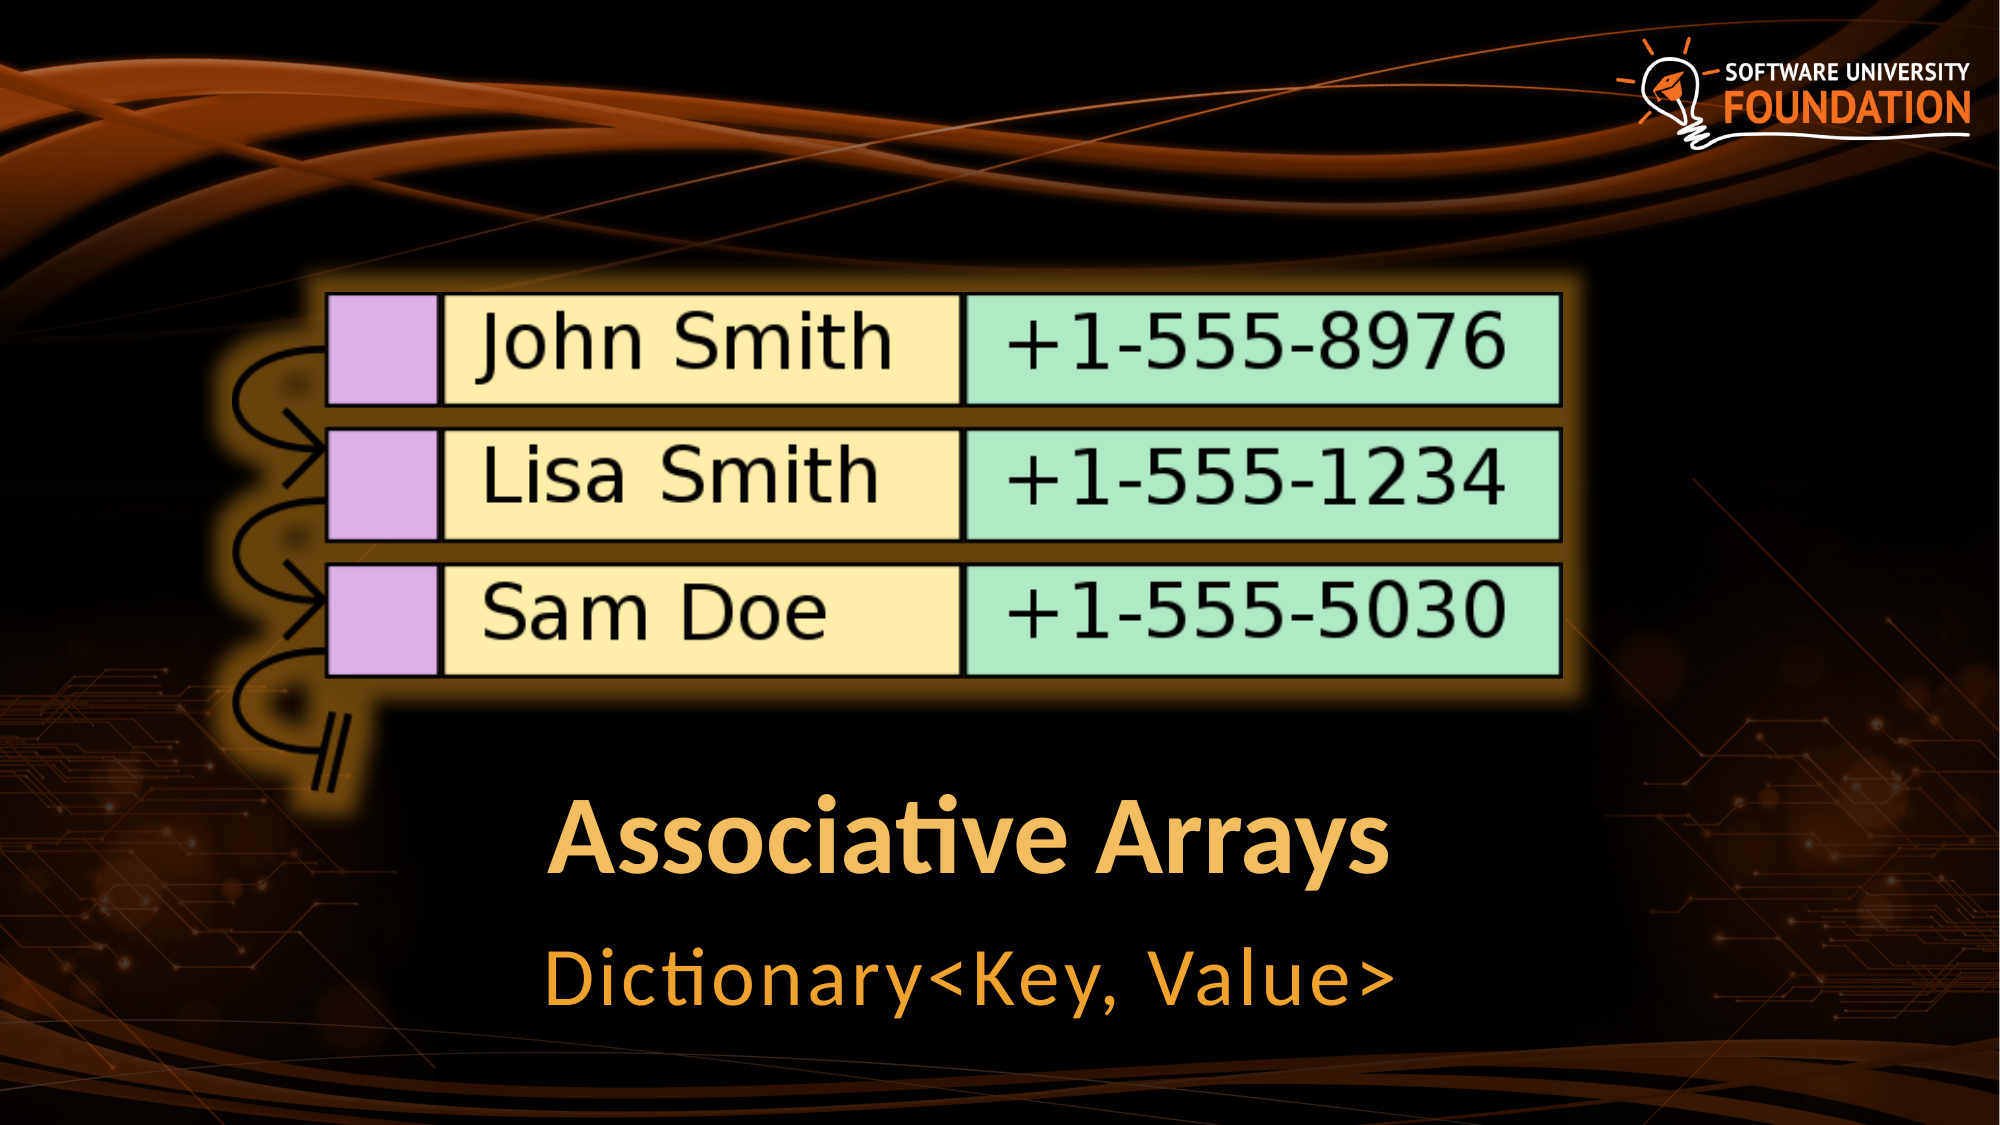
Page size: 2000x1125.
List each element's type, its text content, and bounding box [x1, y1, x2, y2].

list Dictionary<Key, Value> [237, 911, 1704, 1030]
title Associative Arrays [237, 774, 1704, 903]
picture [0, 0, 2000, 1125]
